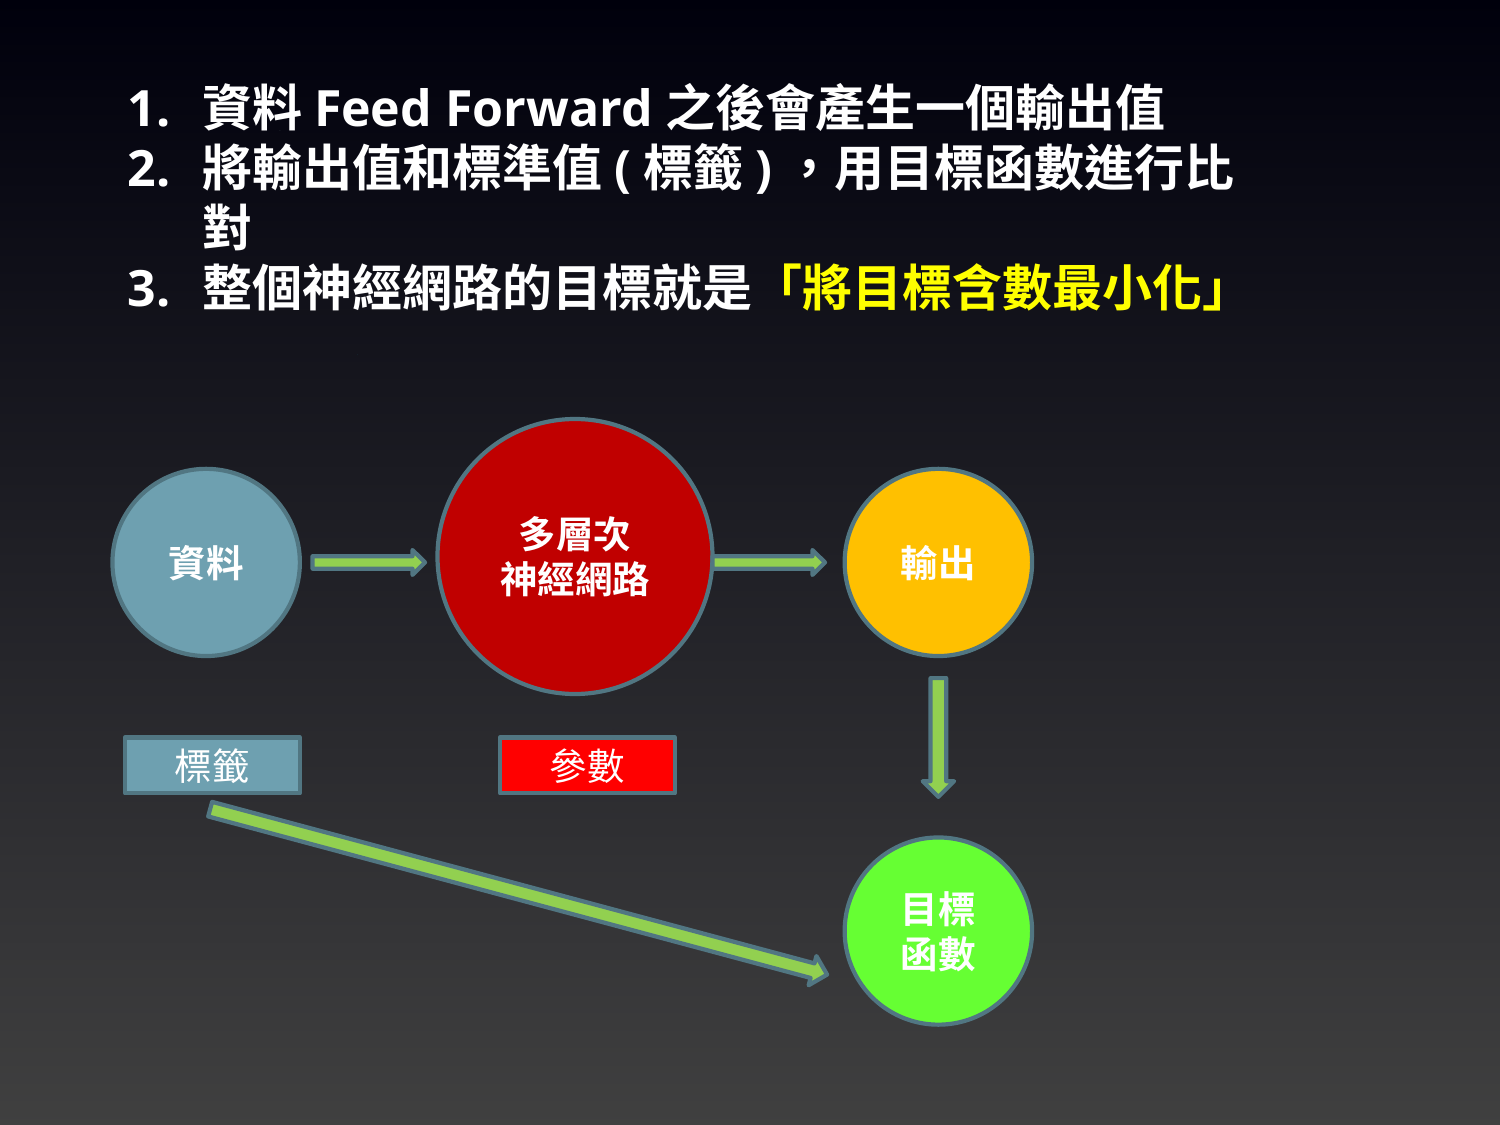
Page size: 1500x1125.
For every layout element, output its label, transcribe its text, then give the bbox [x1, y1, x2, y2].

text_box 資料Feed Forward之後會產生一個輸出值 將輸出值和標準值(標籤)，用目標函數進行比對 整個神經網路的目標就是「將目標含數最小化」 [112, 69, 1275, 325]
text_box [710, 548, 828, 577]
text_box [920, 676, 957, 799]
picture [355, 345, 359, 364]
text_box 輸出 [842, 466, 1035, 659]
text_box 資料 [110, 466, 302, 659]
text_box 多層次 神經網路 [435, 416, 715, 697]
text_box 參數 [498, 735, 677, 795]
text_box [310, 548, 428, 577]
text_box 目標 函數 [842, 835, 1035, 1027]
text_box 標籤 [123, 735, 302, 795]
text_box [206, 799, 830, 988]
